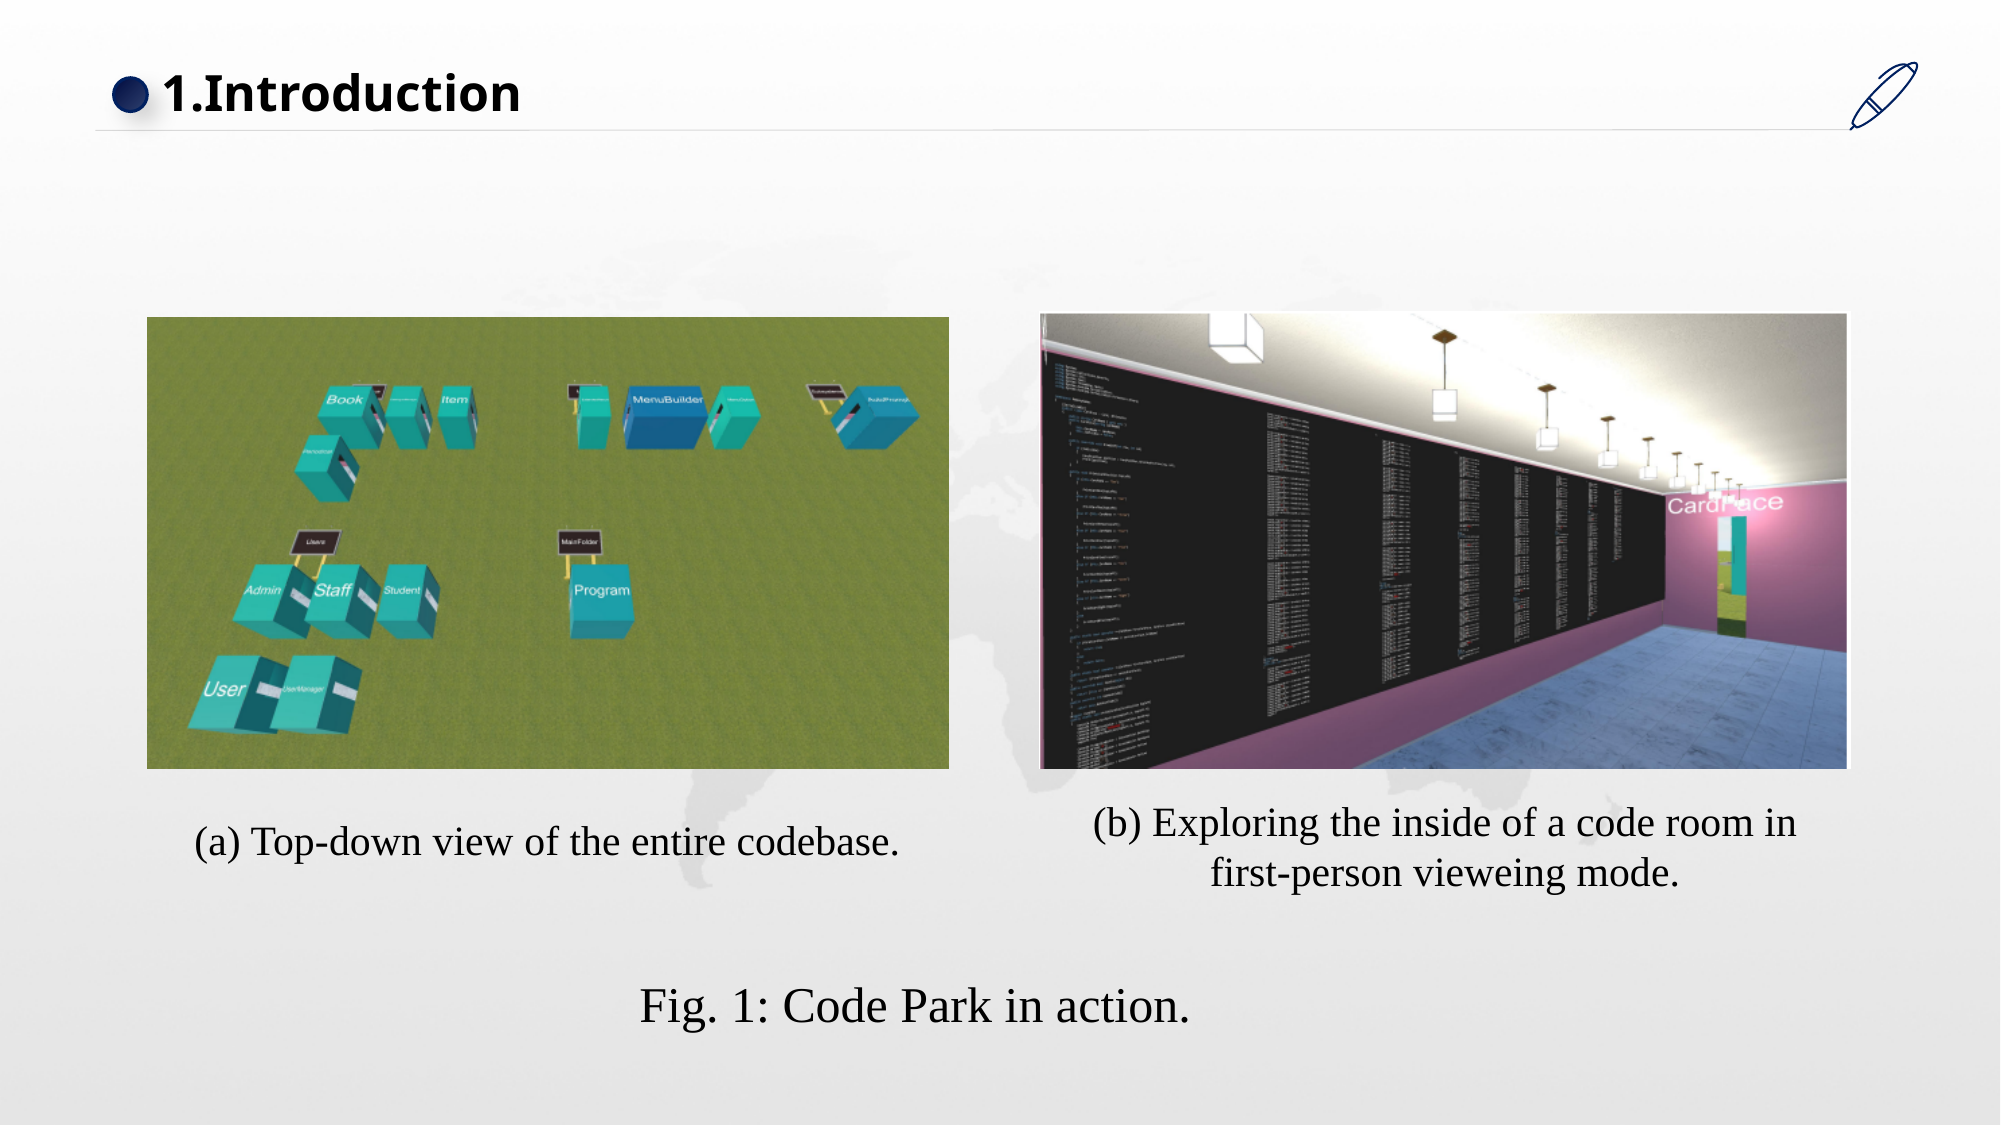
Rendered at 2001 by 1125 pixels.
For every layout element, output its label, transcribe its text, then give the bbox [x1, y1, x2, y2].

text_box (b) Exploring the inside of a code room in first-person vieweing mode. [1039, 787, 1851, 903]
text_box (a) Top-down view of the entire codebase. [160, 806, 936, 872]
text_box Fig. 1: Code Park in action. [624, 964, 1321, 1040]
text_box [1851, 62, 1918, 130]
text_box 1.Introduction [134, 54, 538, 129]
picture [0, 0, 2001, 1125]
text_box [112, 76, 149, 113]
